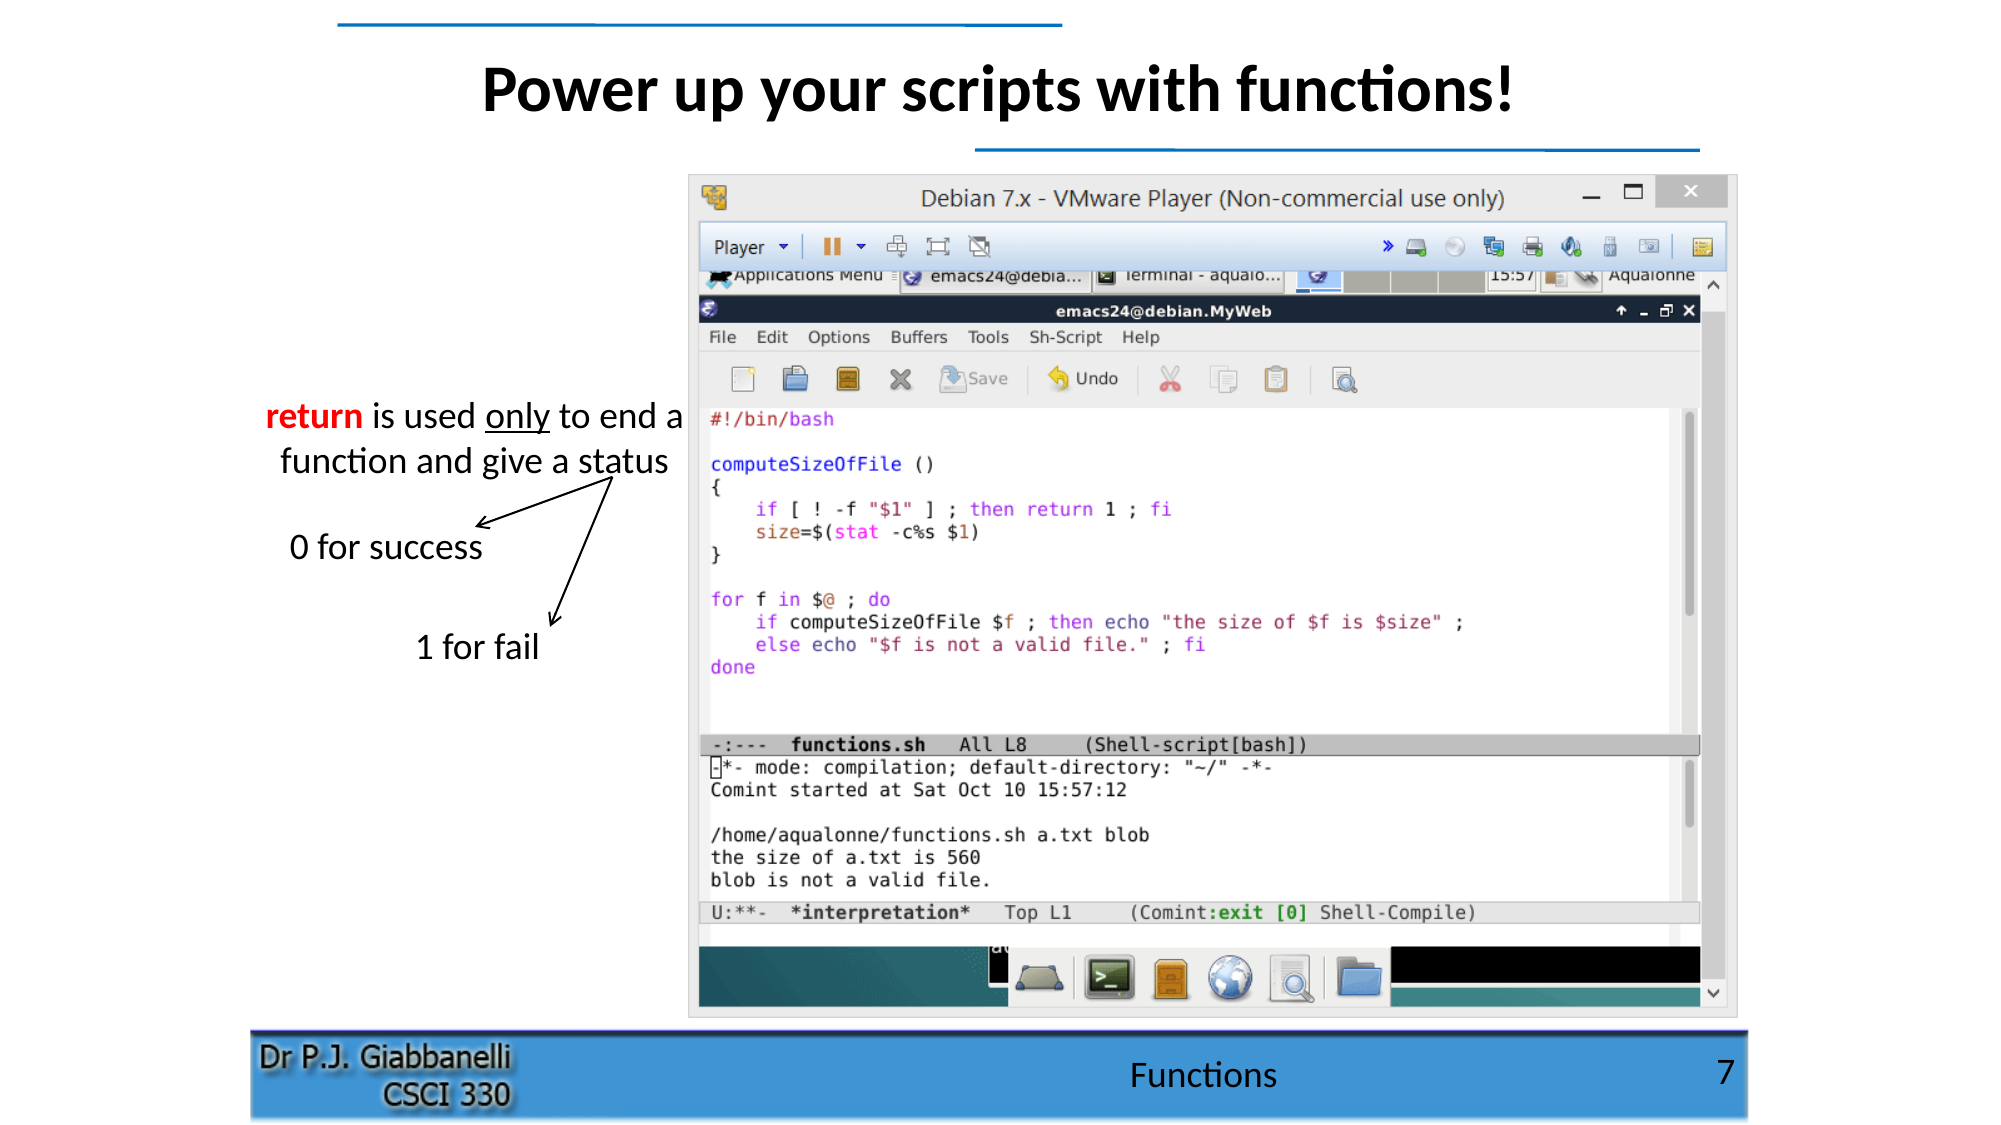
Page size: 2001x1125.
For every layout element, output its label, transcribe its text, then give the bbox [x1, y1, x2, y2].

picture [249, 1026, 1750, 1125]
text_box 1 for fail [399, 614, 575, 675]
picture [688, 174, 1738, 1018]
text_box 0 for success [275, 514, 506, 575]
text_box return is used only to end a function and give a status [249, 383, 688, 489]
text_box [506, 520, 657, 584]
text_box Power up your scripts with functions! [249, 37, 1750, 133]
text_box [474, 476, 613, 527]
